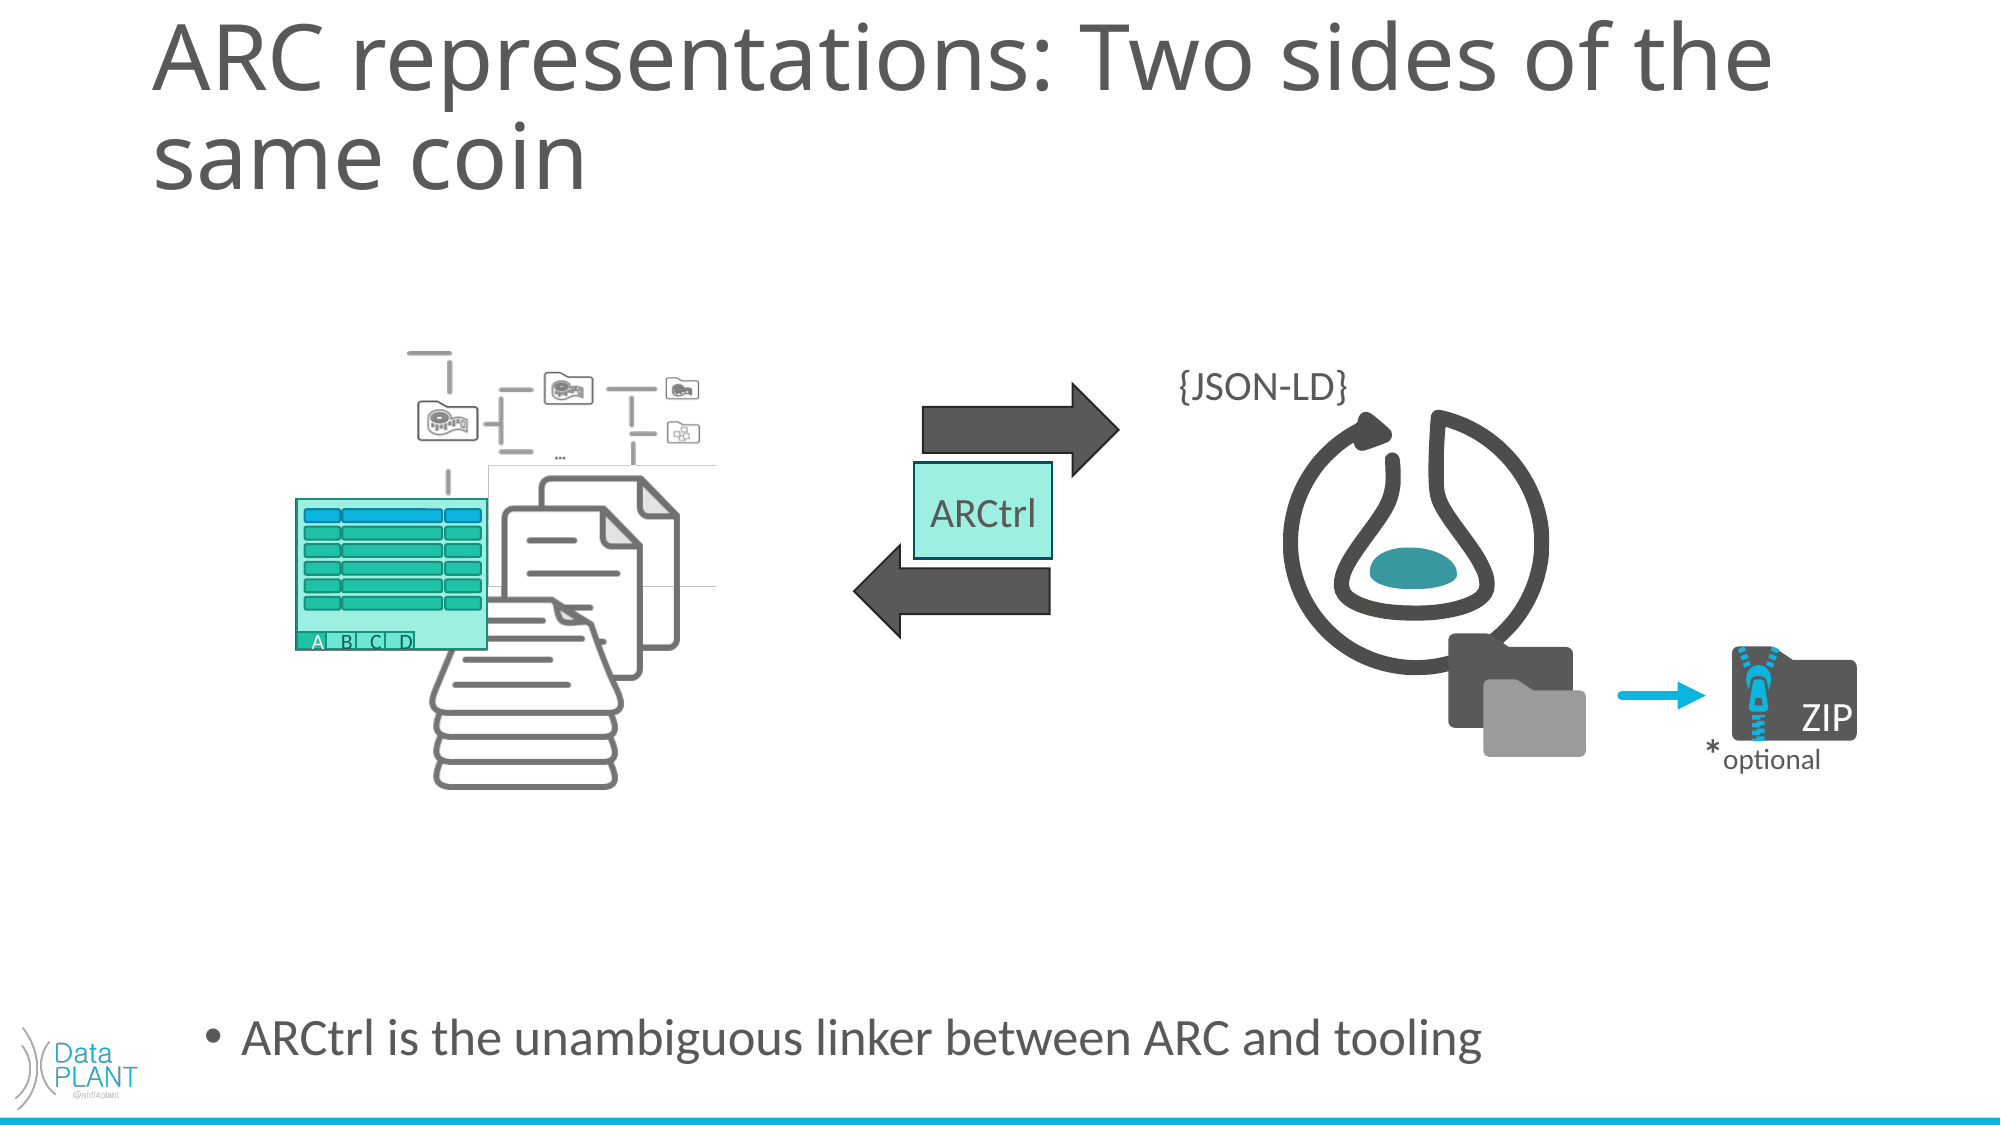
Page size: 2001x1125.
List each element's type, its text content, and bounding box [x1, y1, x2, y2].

picture [15, 1026, 155, 1110]
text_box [1731, 646, 1869, 749]
text_box [1483, 679, 1586, 757]
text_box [297, 498, 488, 649]
text_box [1448, 646, 1573, 728]
picture [291, 351, 716, 790]
text_box *optional [1687, 720, 1837, 785]
title ARC representations: Two sides of the same coin [137, 1, 1968, 219]
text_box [1283, 409, 1550, 675]
text_box ARCtrl is the unambiguous linker between ARC and tooling [189, 1003, 1596, 1121]
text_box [854, 384, 1119, 638]
text_box {JSON-LD} [1163, 351, 1371, 417]
